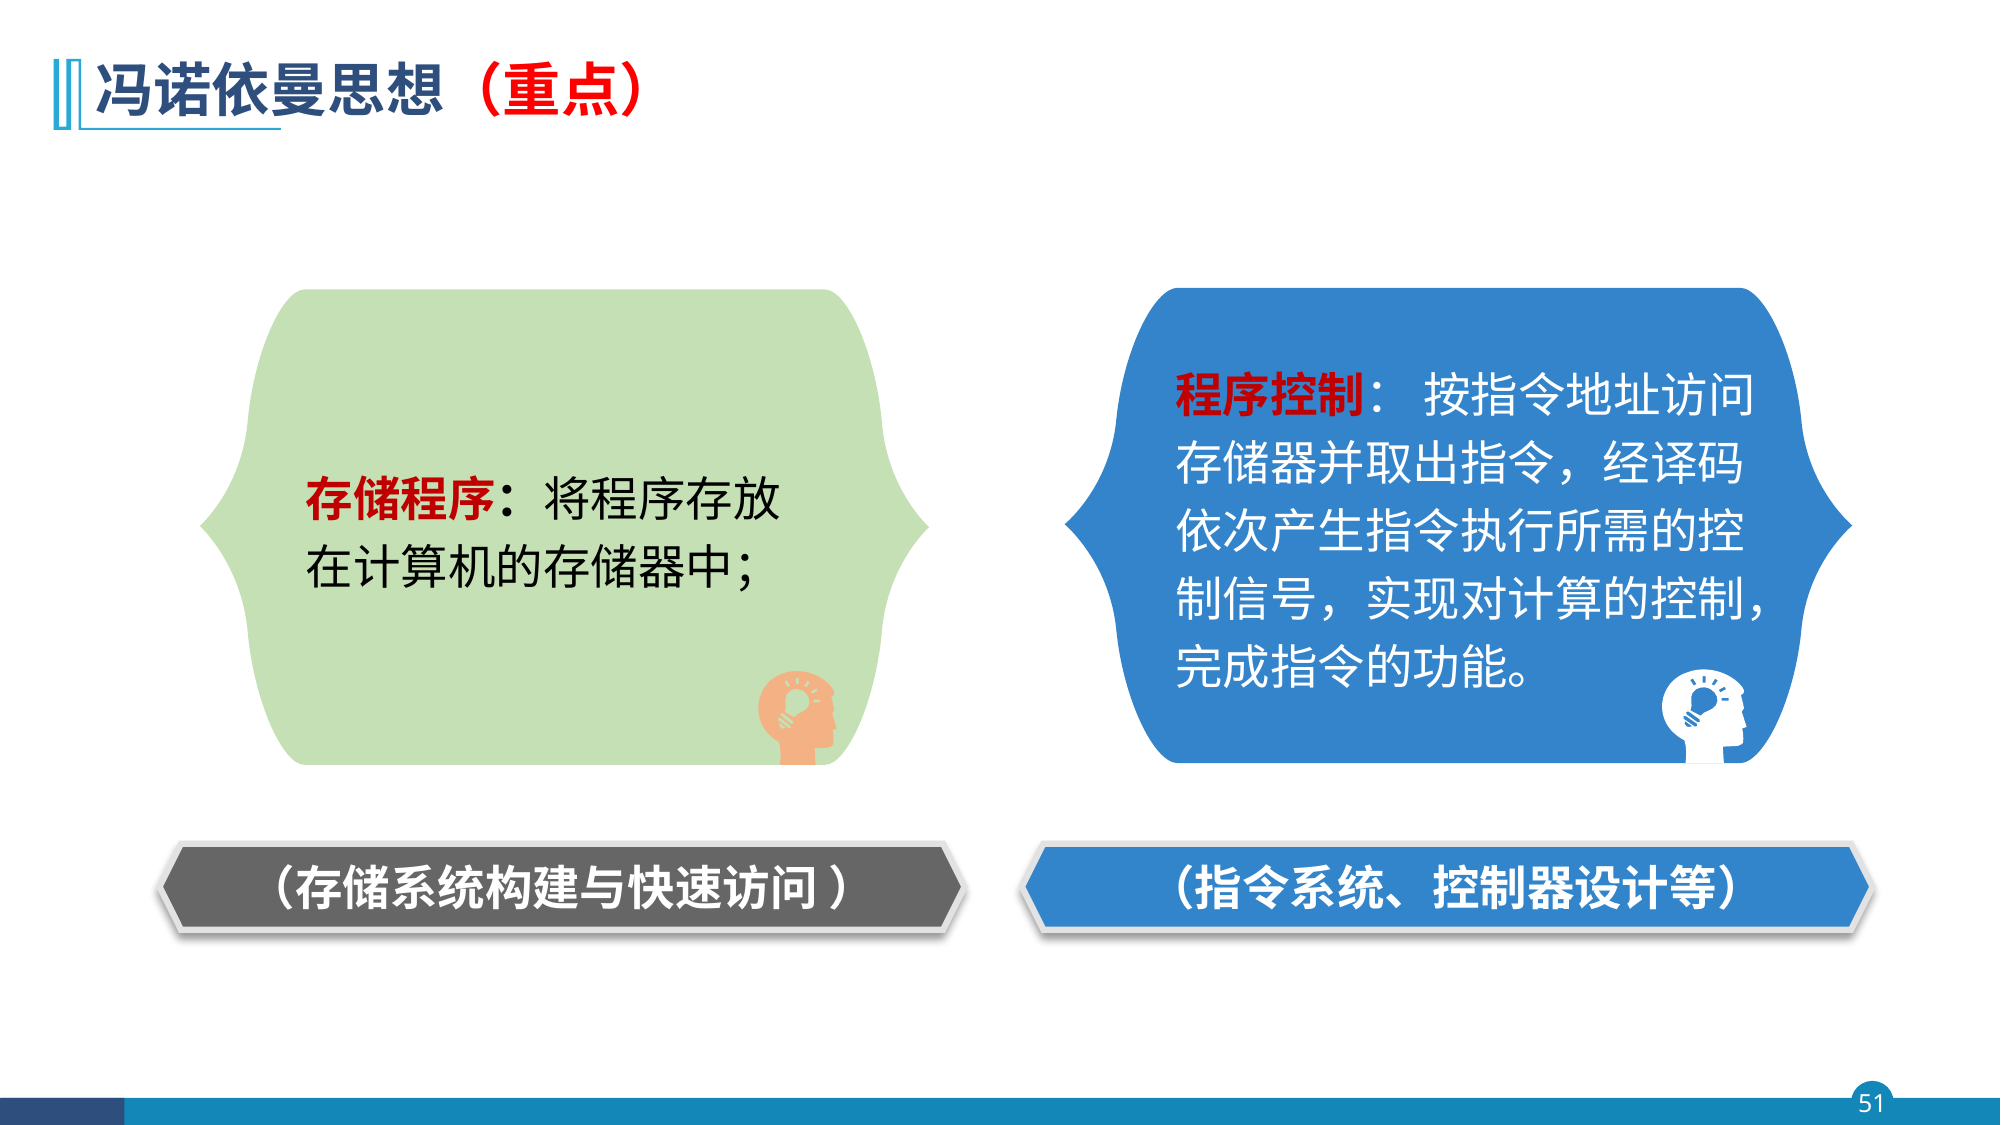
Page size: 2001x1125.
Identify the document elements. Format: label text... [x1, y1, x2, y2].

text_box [1010, 843, 1903, 930]
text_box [159, 843, 965, 930]
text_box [1064, 287, 1853, 764]
title 冯诺依曼思想（重点） [80, 42, 1805, 144]
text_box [199, 289, 930, 765]
